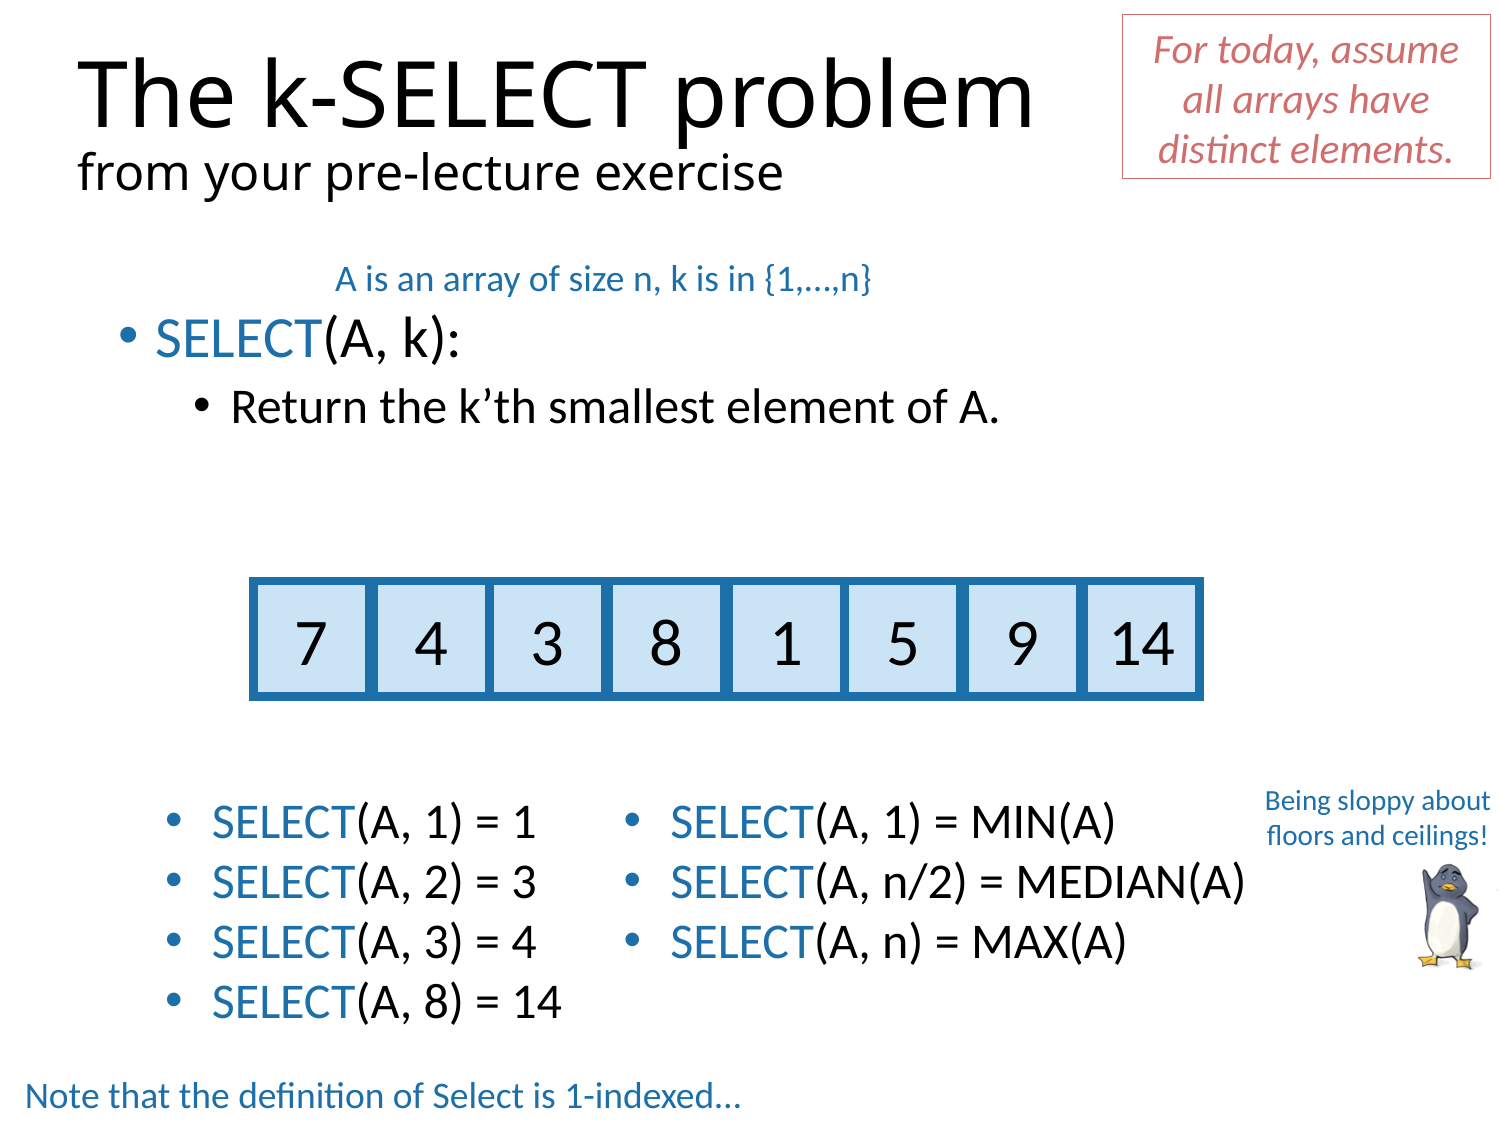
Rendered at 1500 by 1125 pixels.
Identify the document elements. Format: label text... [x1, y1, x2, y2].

title The k-SELECT problem from your pre-lecture exercise [62, 15, 1357, 234]
text_box For today, assume all arrays have distinct elements. [1122, 14, 1491, 179]
text_box Being sloppy about floors and ceilings! [1244, 774, 1500, 859]
text_box SELECT(A, 1) = MIN(A) SELECT(A, n/2) = MEDIAN(A) SELECT(A, n) = MAX(A) [695, 781, 1307, 977]
text_box Note that the definition of Select is 1-indexed… [9, 1063, 853, 1124]
list SELECT(A, k): Return the k’th smallest element of A. [103, 299, 1397, 495]
text_box A is an array of size n, k is in {1,…,n} [320, 246, 1245, 307]
text_box SELECT(A, 1) = 1 SELECT(A, 2) = 3 SELECT(A, 3) = 4 SELECT(A, 8) = 14 [150, 781, 695, 1037]
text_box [253, 580, 1200, 697]
picture [1409, 853, 1500, 979]
